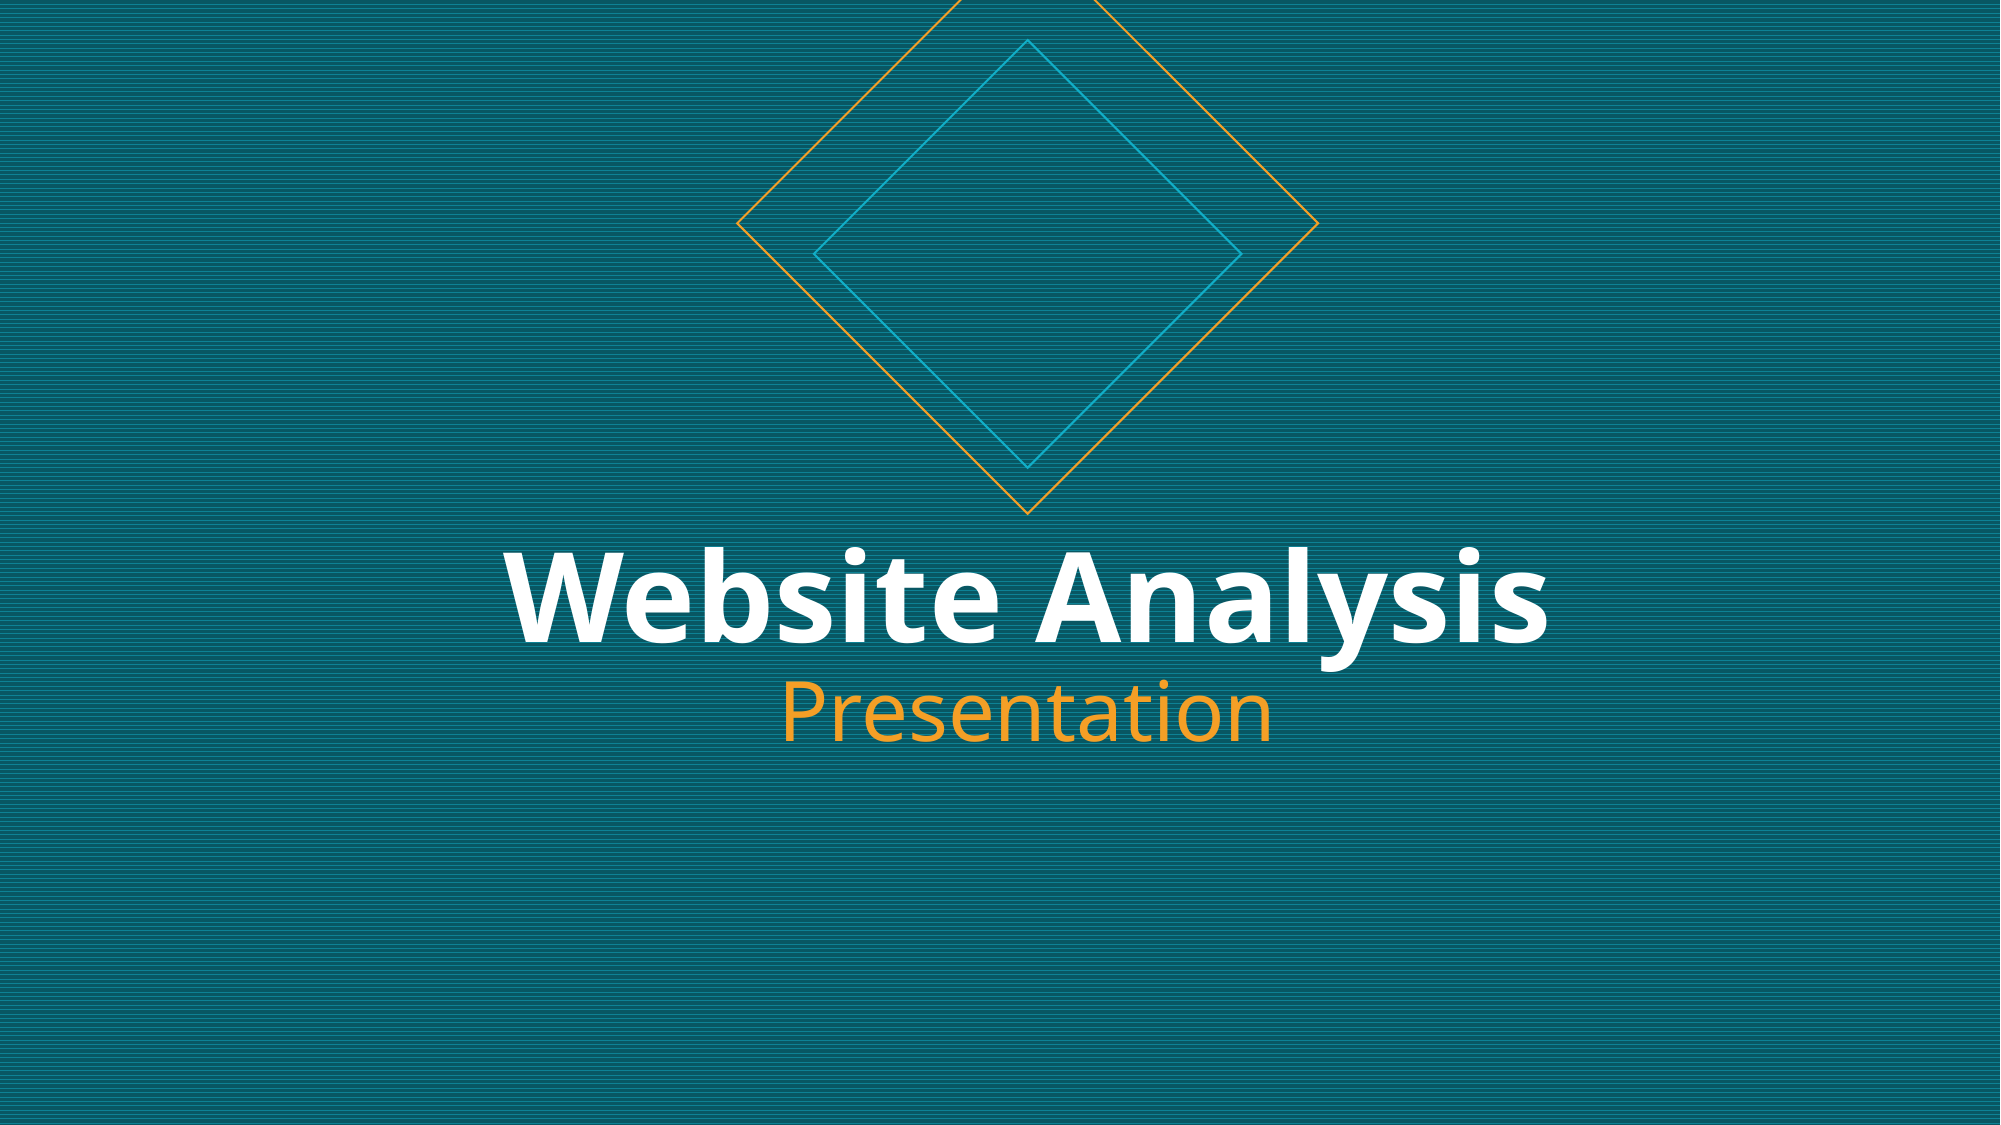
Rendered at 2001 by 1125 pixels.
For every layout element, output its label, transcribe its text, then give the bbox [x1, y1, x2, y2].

text_box [735, 0, 1320, 516]
title Website Analysis Presentation [277, 534, 1778, 760]
